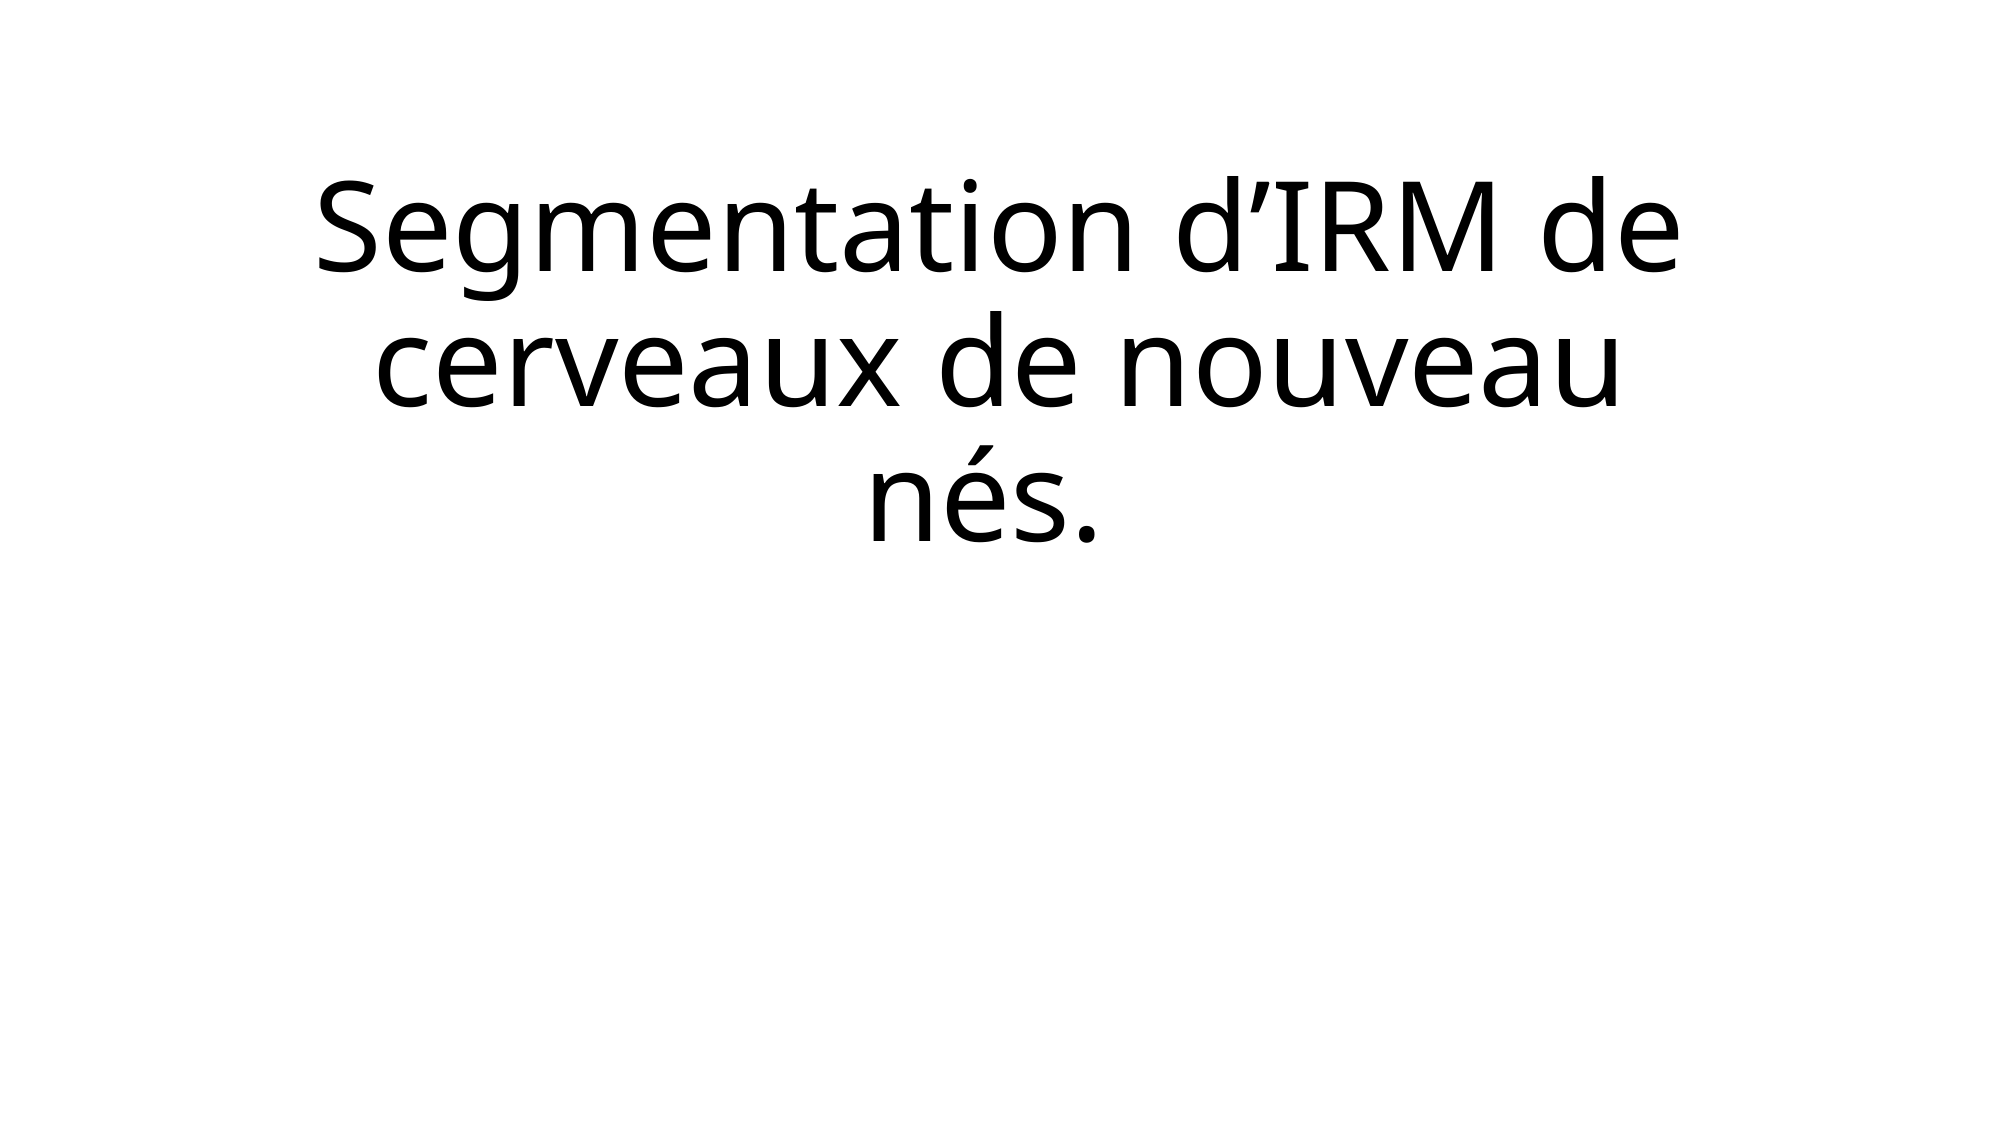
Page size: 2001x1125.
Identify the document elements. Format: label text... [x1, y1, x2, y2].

title Segmentation d’IRM de cerveaux de nouveau nés. [249, 184, 1750, 576]
